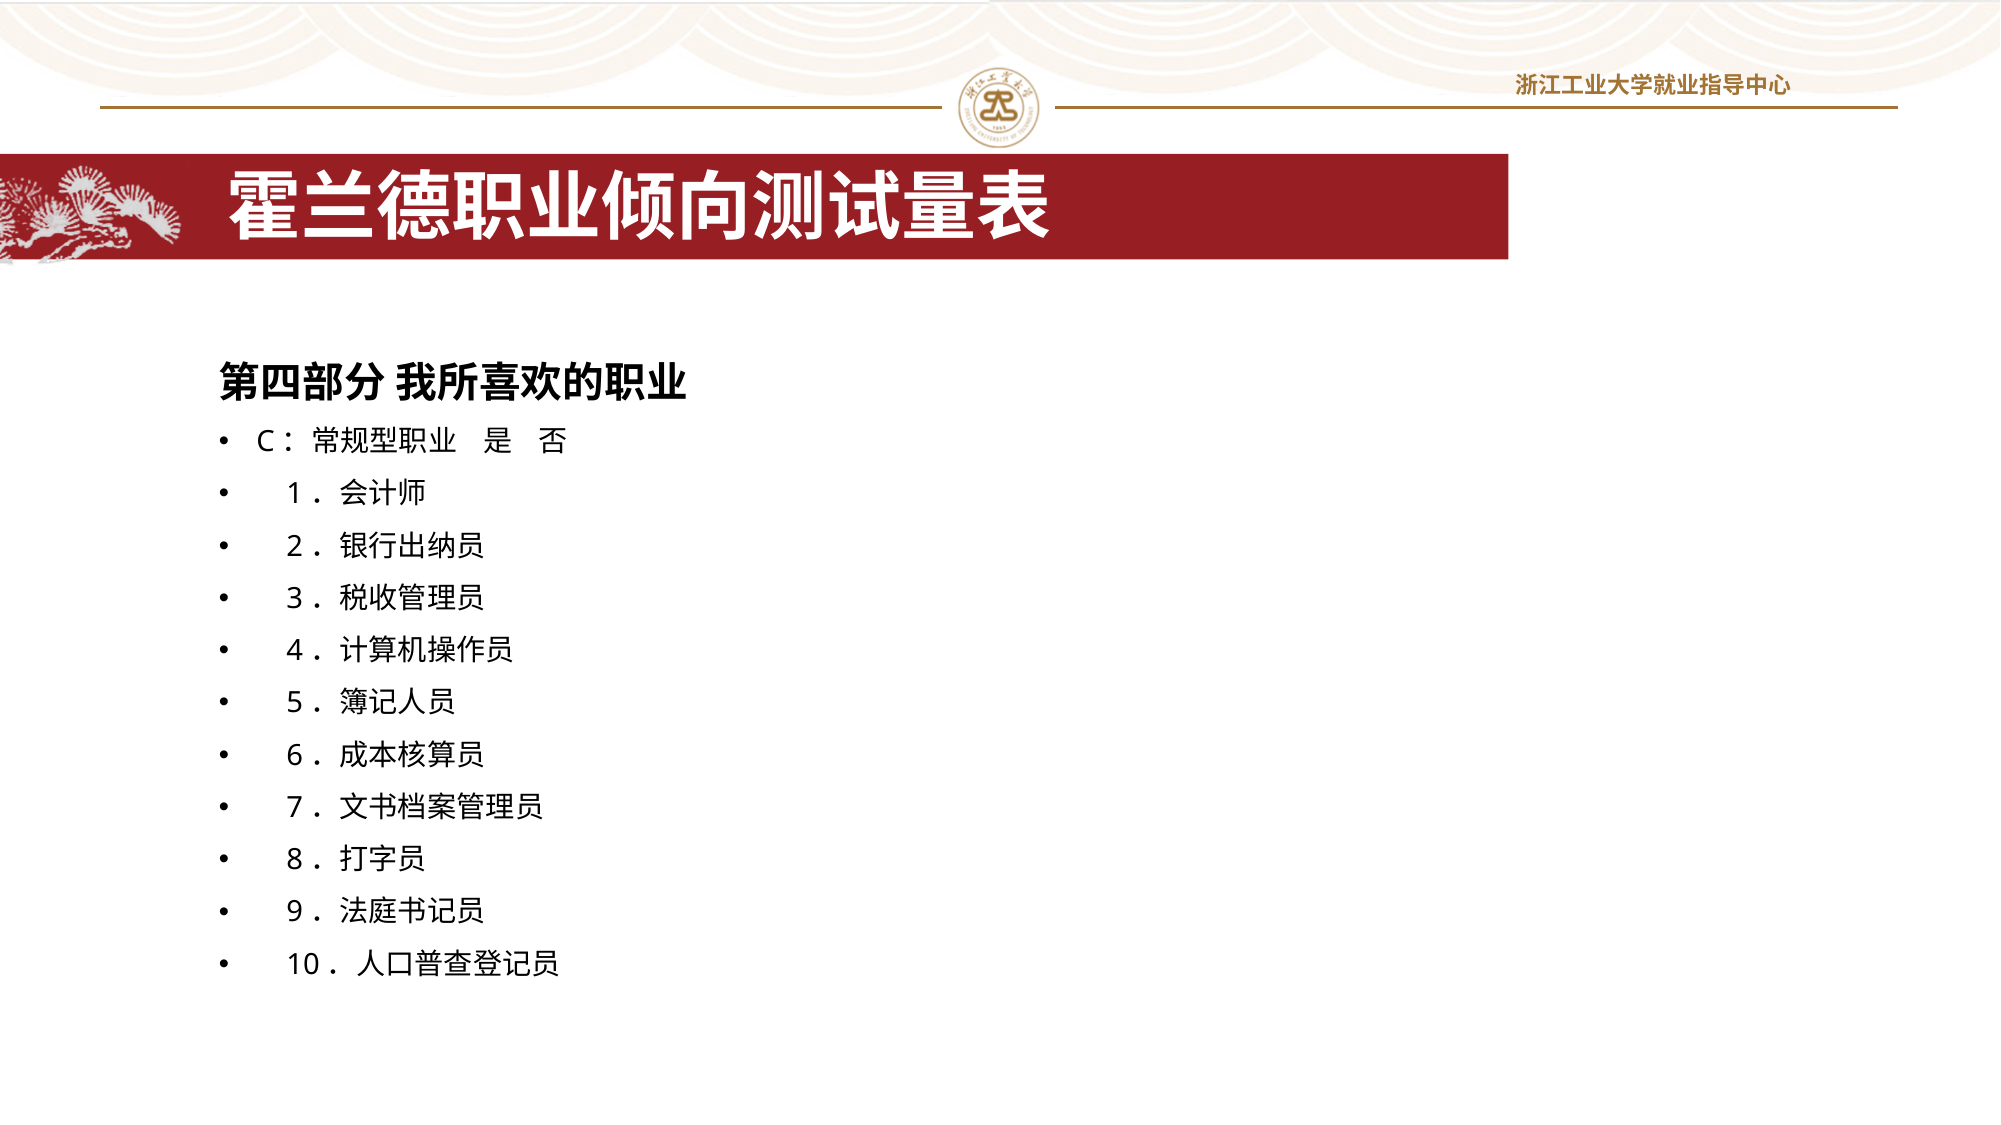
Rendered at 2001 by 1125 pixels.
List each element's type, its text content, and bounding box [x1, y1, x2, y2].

text_box [1483, 153, 1509, 261]
title 霍兰德职业倾向测试量表 [212, 153, 1483, 265]
picture [0, 0, 2000, 281]
list 第四部分 我所喜欢的职业 C：常规型职业 是 否 1．会计师 2．银行出纳员 3．税收管理员 4．计算机操作员 5．簿记人员 6．成本核算员 7．文书档案管理员 8．打字员 9．法庭书记员 10．人口普查登记员 [203, 323, 1690, 1076]
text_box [100, 66, 1898, 149]
